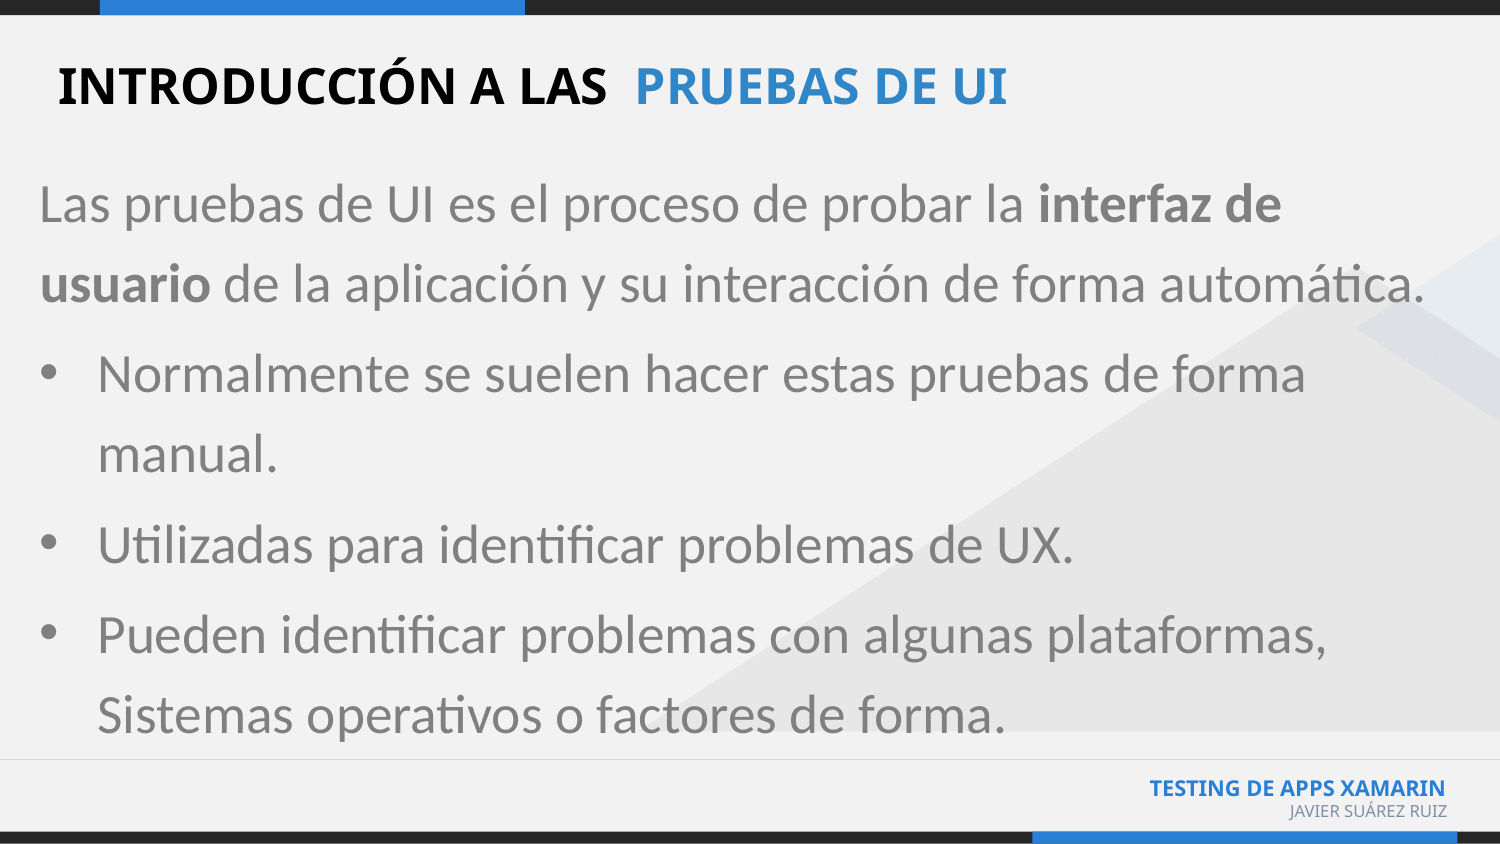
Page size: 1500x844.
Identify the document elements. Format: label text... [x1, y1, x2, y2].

title INTRODUCCIÓN A LAS PRUEBAS DE UI [43, 24, 1200, 122]
list Las pruebas de UI es el proceso de probar la interfaz de usuario de la aplicación y su interacción de forma automática. Normalmente se suelen hacer estas pruebas de forma manual. Utilizadas para identificar problemas de UX. Pueden identificar problemas con algunas plataformas, Sistemas operativos o factores de forma. [24, 146, 1463, 760]
